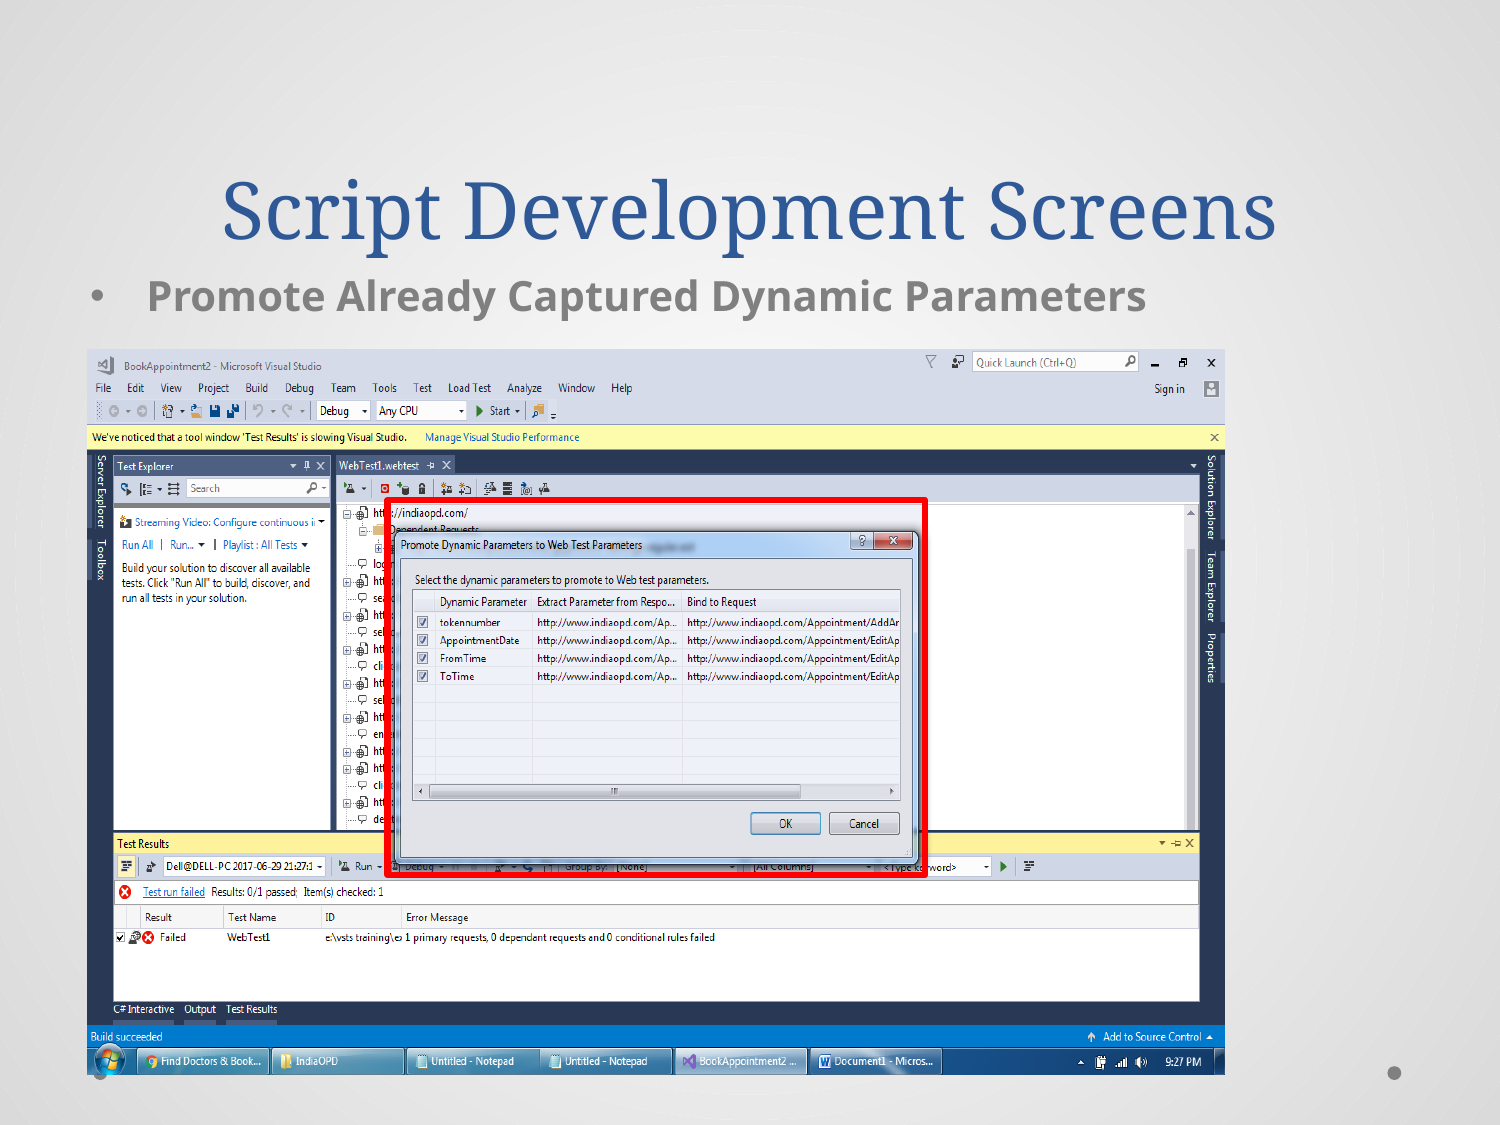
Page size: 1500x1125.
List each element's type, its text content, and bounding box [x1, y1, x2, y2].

title Script Development Screens [75, 0, 1425, 262]
list Promote Already Captured Dynamic Parameters [75, 262, 1450, 1063]
picture [87, 349, 1226, 1076]
